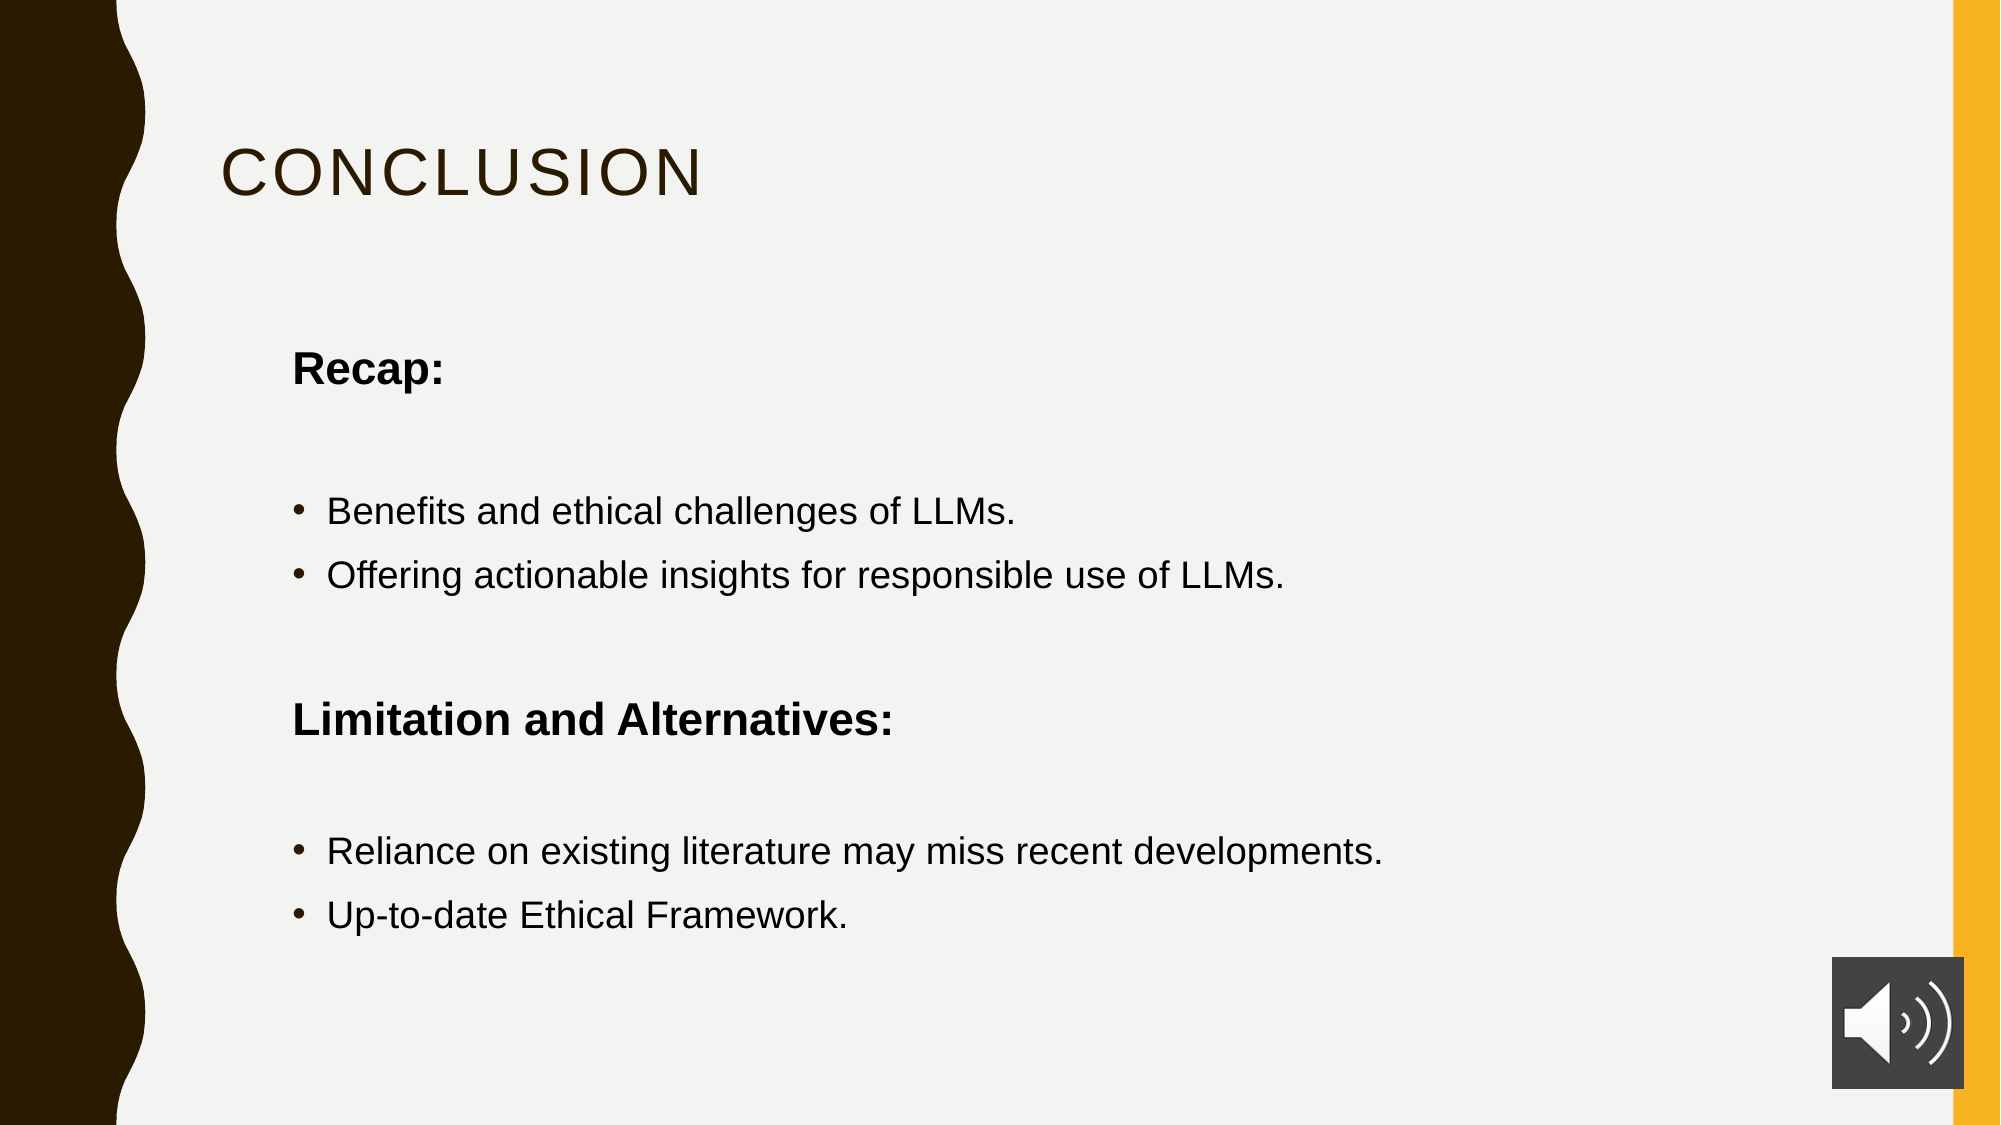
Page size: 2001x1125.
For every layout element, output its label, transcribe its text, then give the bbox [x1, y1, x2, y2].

list Recap: Benefits and ethical challenges of LLMs. Offering actionable insights for responsible use of LLMs. Limitation and Alternatives: Reliance on existing literature may miss recent developments. Up-to-date Ethical Framework. [277, 325, 1853, 948]
title conclusion [205, 130, 1875, 308]
picture [1831, 956, 1965, 1090]
